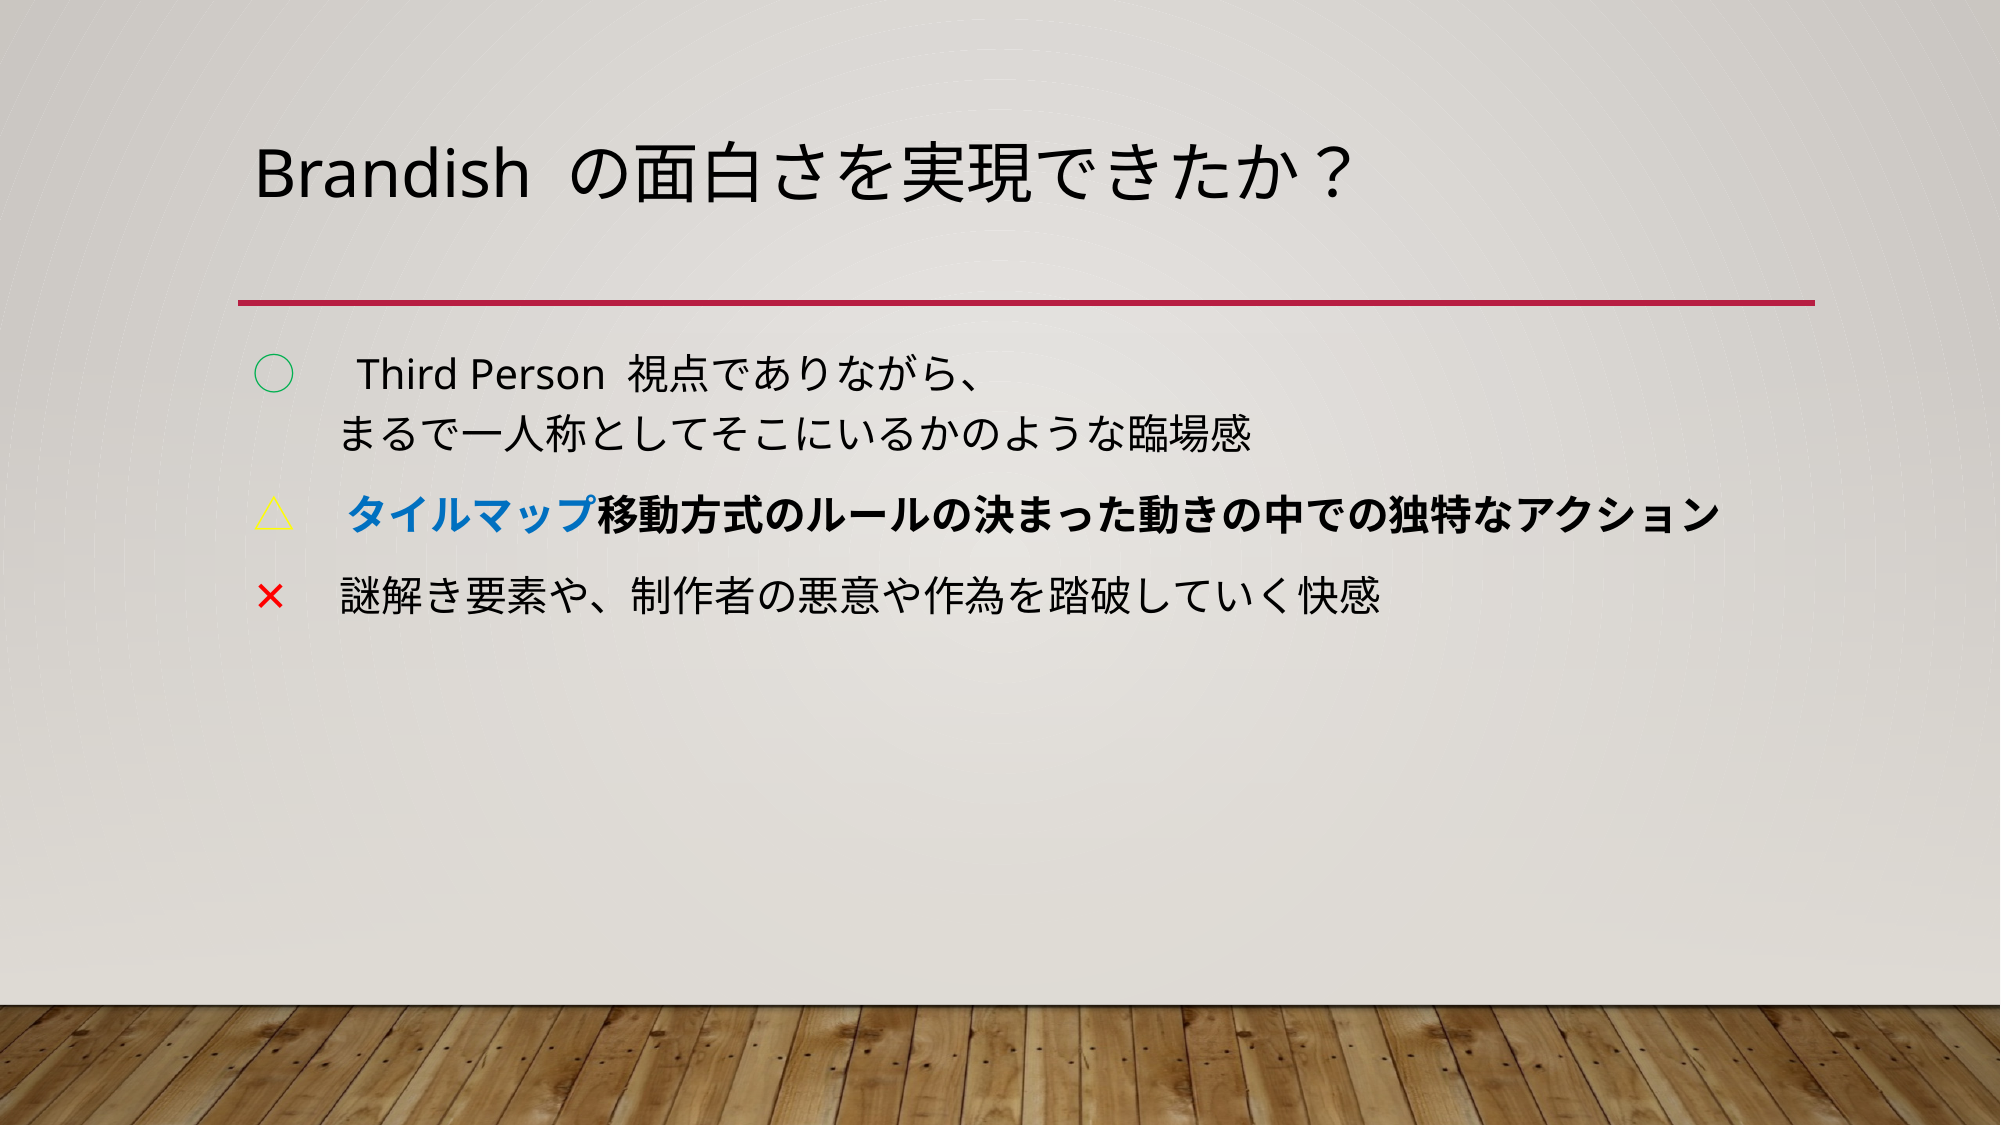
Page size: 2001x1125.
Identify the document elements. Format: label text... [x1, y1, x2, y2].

list ◯ Third Person 視点でありながら、 まるで一人称としてそこにいるかのような臨場感 △ タイルマップ移動方式のルールの決まった動きの中での独特なアクション ✕ 謎解き要素や、制作者の悪意や作為を踏破していく快感 [238, 330, 1833, 897]
picture [0, 1005, 2000, 1125]
title Brandish の面白さを実現できたか？ [238, 131, 1814, 305]
